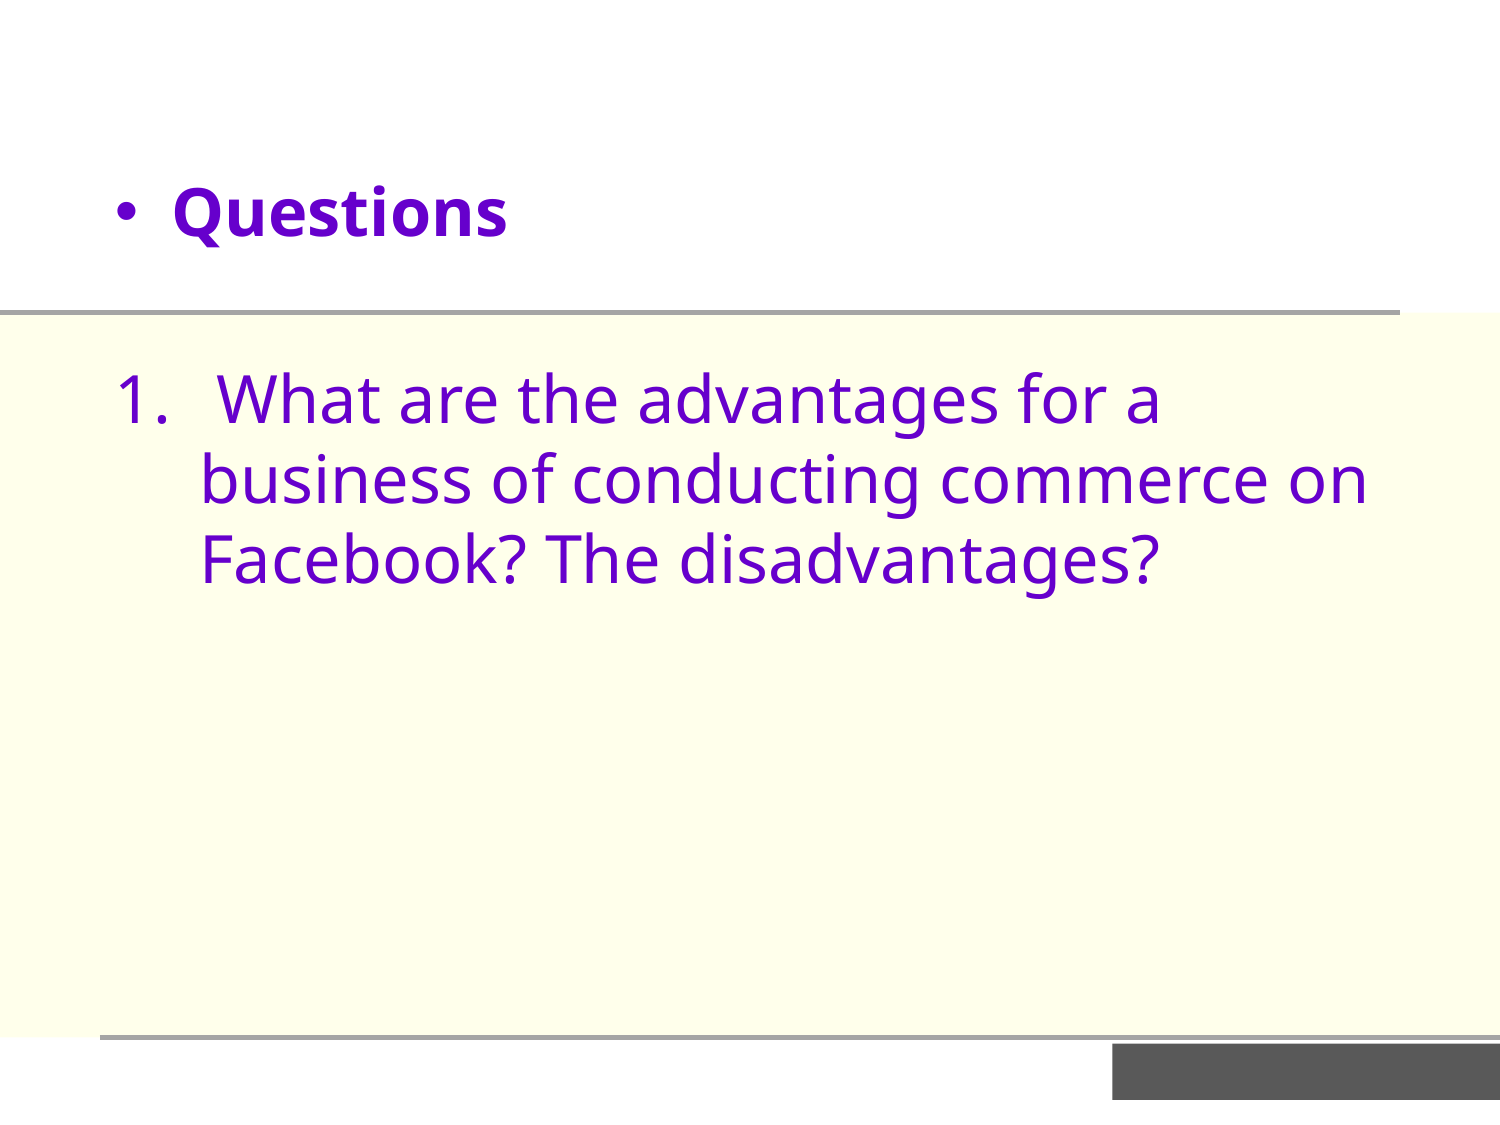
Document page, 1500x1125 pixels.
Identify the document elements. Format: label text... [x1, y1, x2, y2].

list Questions What are the advantages for a business of conducting commerce on Facebook? The disadvantages? [99, 162, 1438, 788]
